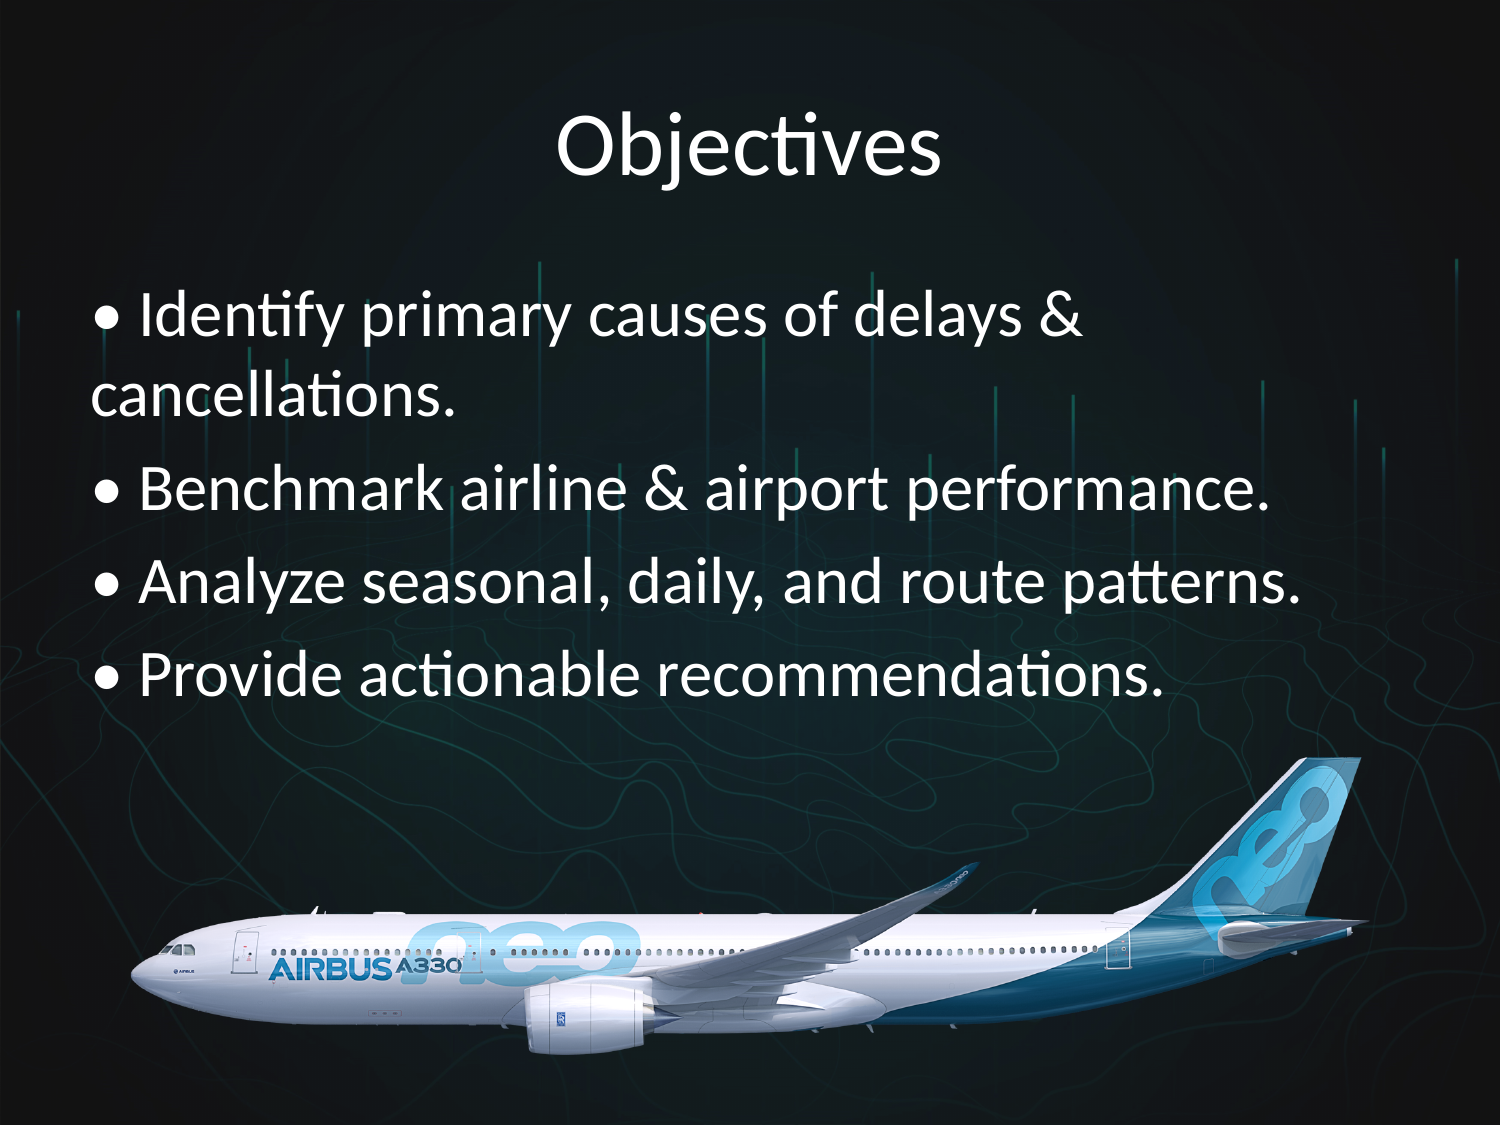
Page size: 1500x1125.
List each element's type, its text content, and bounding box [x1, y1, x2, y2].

picture [0, 0, 1500, 1125]
list • Identify primary causes of delays & cancellations. • Benchmark airline & airport performance. • Analyze seasonal, daily, and route patterns. • Provide actionable recommendations. [75, 262, 1425, 775]
title Objectives [75, 45, 1425, 233]
